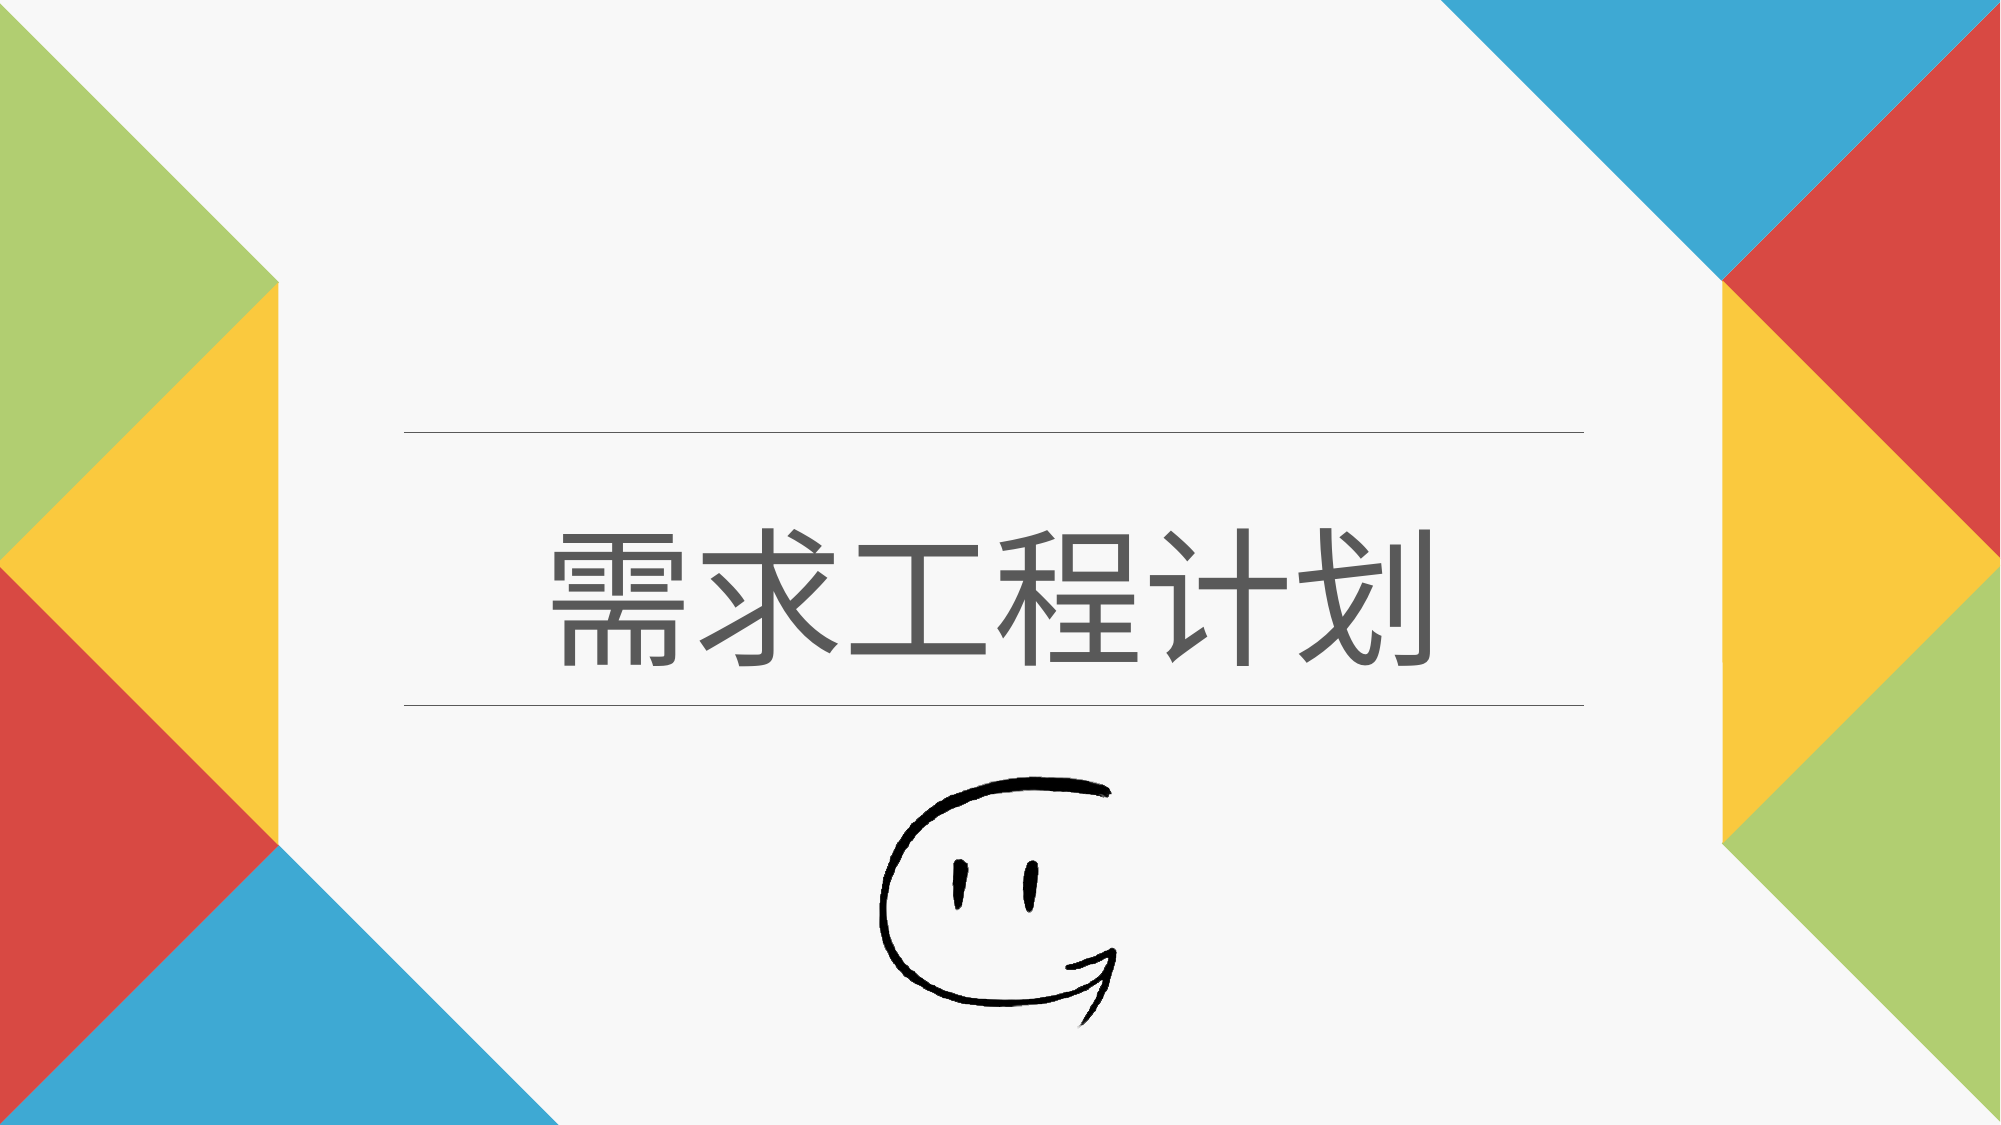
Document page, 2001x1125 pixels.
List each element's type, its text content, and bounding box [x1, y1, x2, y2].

text_box 需求工程计划 [281, 443, 1707, 693]
picture [869, 767, 1130, 1039]
